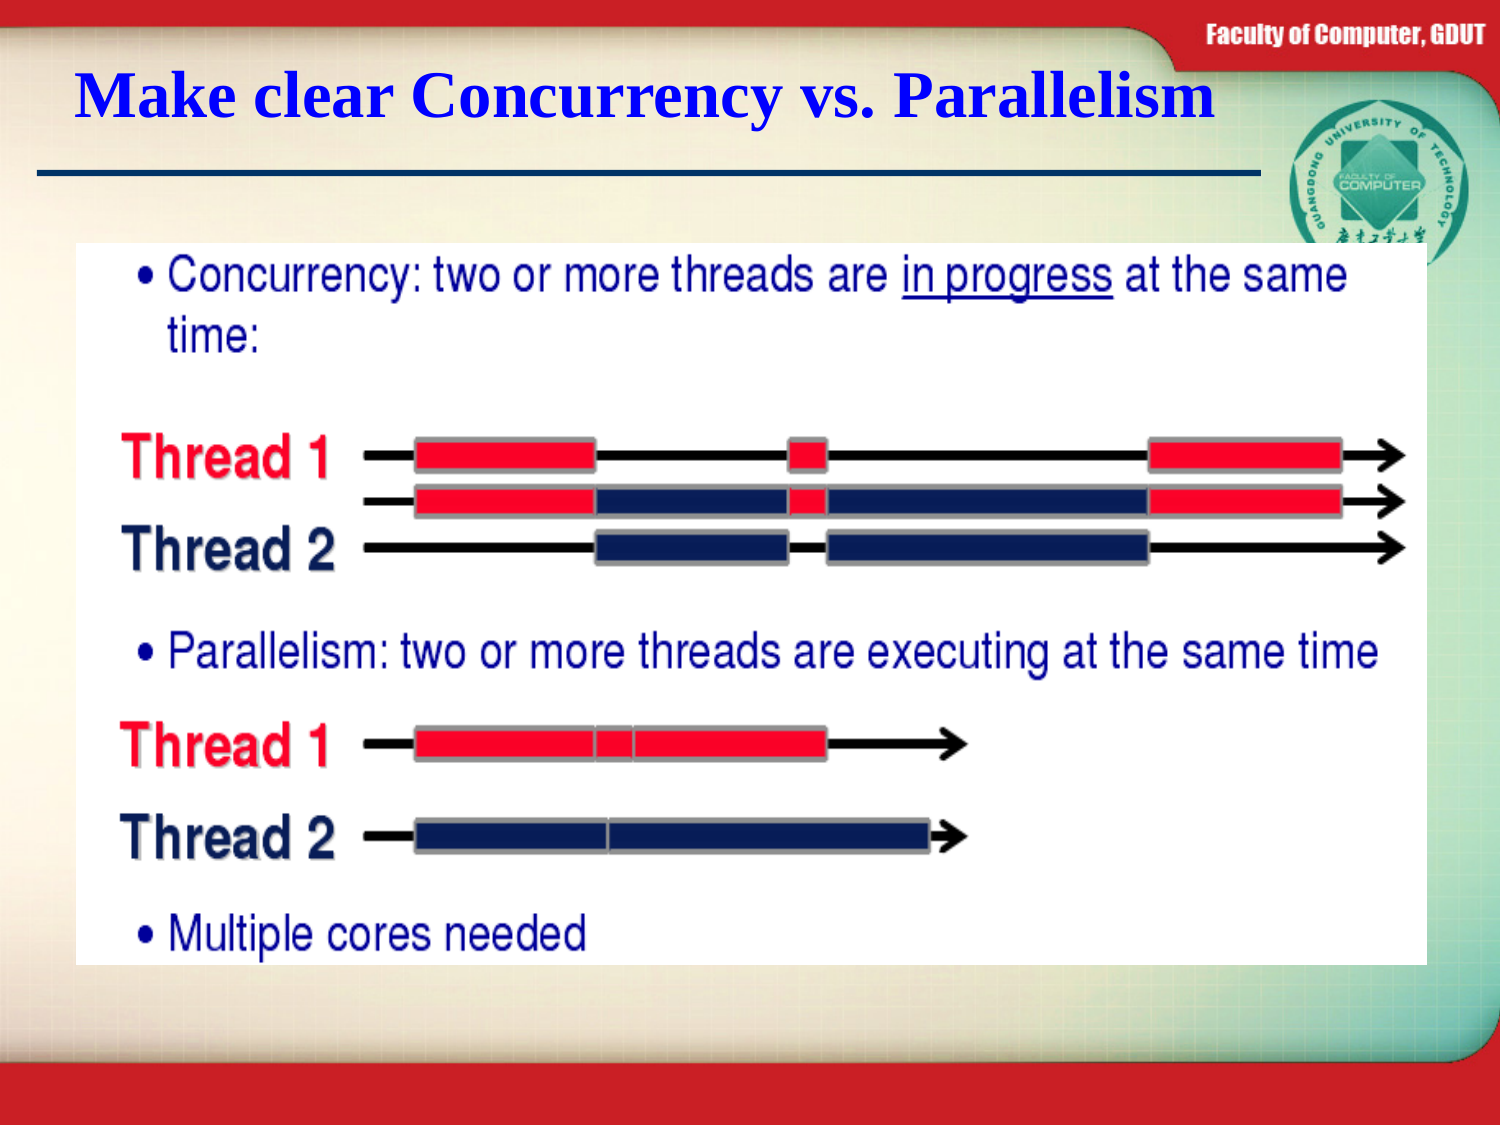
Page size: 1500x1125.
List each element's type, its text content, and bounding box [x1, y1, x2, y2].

picture [0, 0, 1500, 1125]
title Make clear Concurrency vs. Parallelism [59, 43, 1335, 232]
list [76, 243, 1427, 965]
